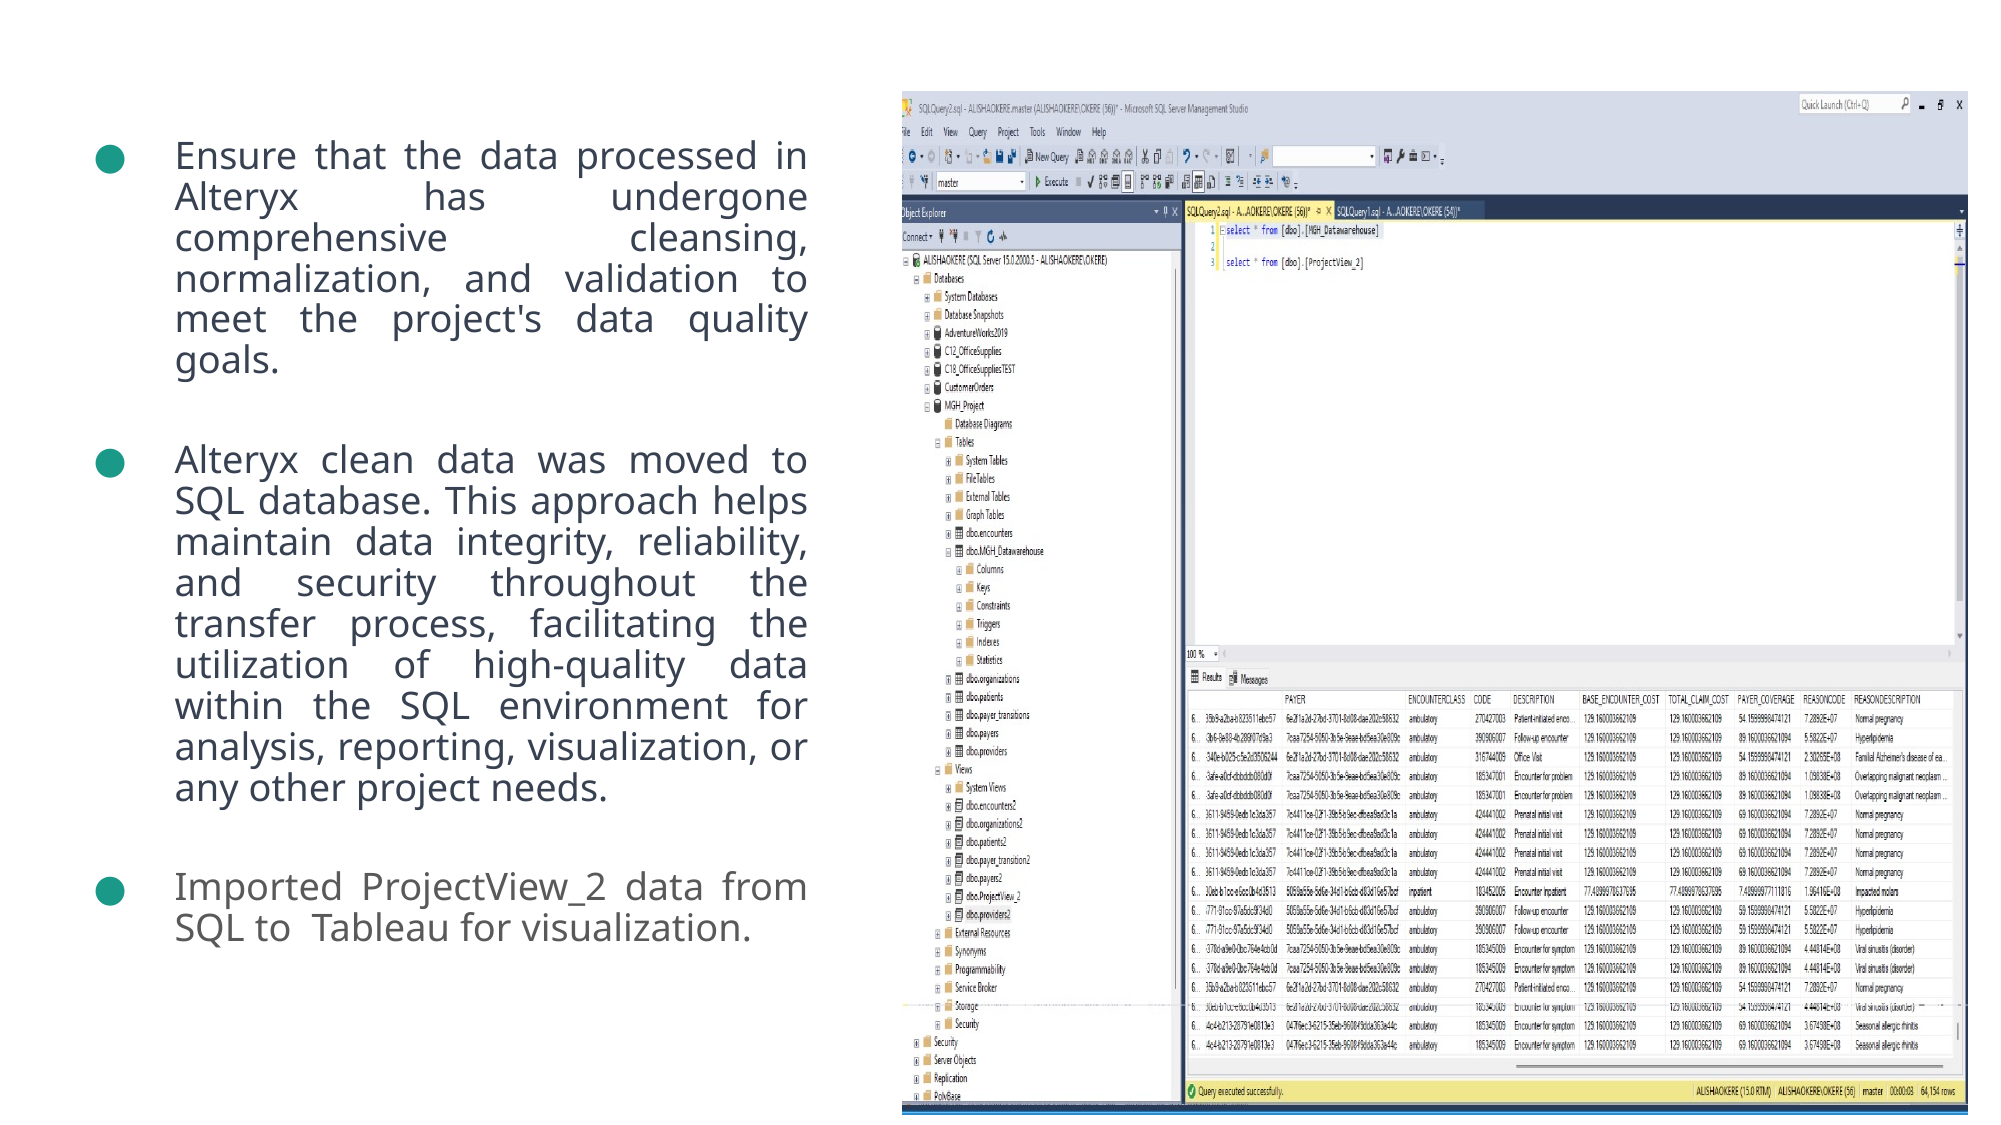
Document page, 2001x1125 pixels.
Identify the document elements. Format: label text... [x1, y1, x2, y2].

list Ensure that the data processed in Alteryx has undergone comprehensive cleansing, normalization, and validation to meet the project's data quality goals. Alteryx clean data was moved to SQL database. This approach helps maintain data integrity, reliability, and security throughout the transfer process, facilitating the utilization of high-quality data within the SQL environment for analysis, reporting, visualization, or any other project needs. Imported ProjectView_2 data from SQL to Tableau for visualization. [78, 129, 824, 969]
picture [901, 90, 1968, 1115]
